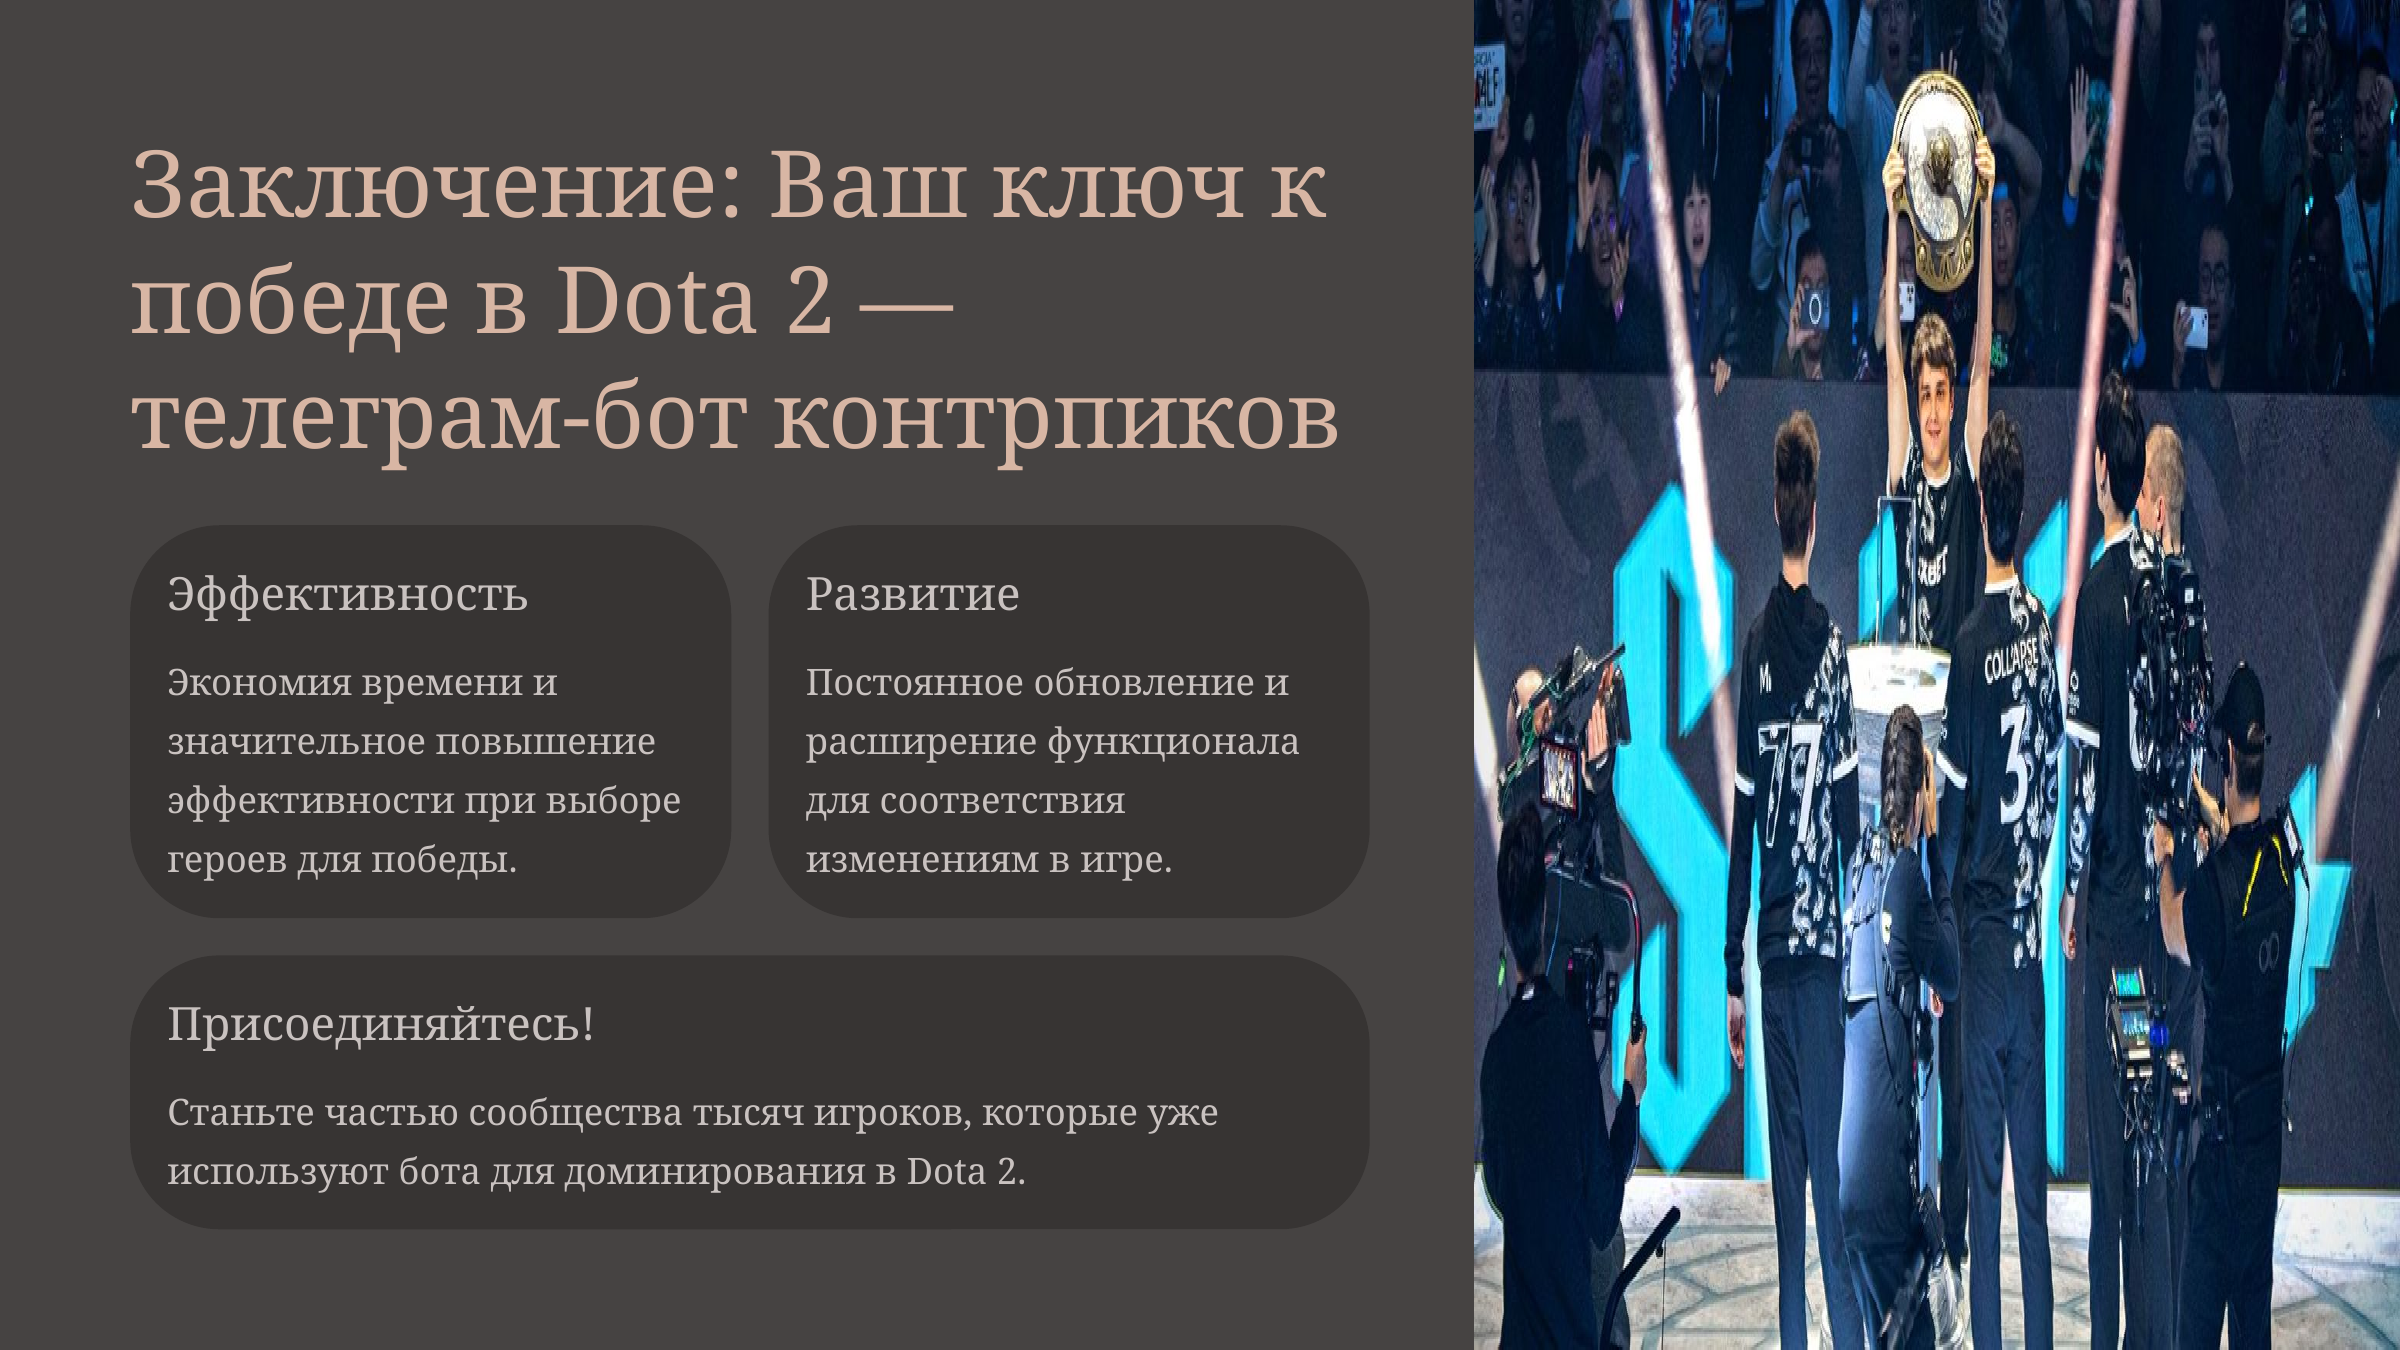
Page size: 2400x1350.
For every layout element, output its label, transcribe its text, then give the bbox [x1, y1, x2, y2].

text_box Станьте частью сообщества тысяч игроков, которые уже используют бота для доминирования в Dota 2. [167, 1073, 1333, 1193]
text_box Эффективность [167, 562, 633, 621]
text_box Экономия времени и значительное повышение эффективности при выборе героев для победы. [167, 642, 695, 881]
text_box [130, 525, 732, 919]
text_box [130, 955, 1370, 1230]
text_box Заключение: Ваш ключ к победе в Dota 2 — телеграм-бот контрпиков [130, 120, 1370, 470]
text_box Постоянное обновление и расширение функционала для соответствия изменениям в игре. [805, 642, 1333, 881]
picture [1474, 0, 2400, 1350]
text_box Присоединяйтесь! [167, 992, 633, 1051]
text_box Развитие [805, 562, 1271, 621]
text_box [768, 525, 1370, 919]
